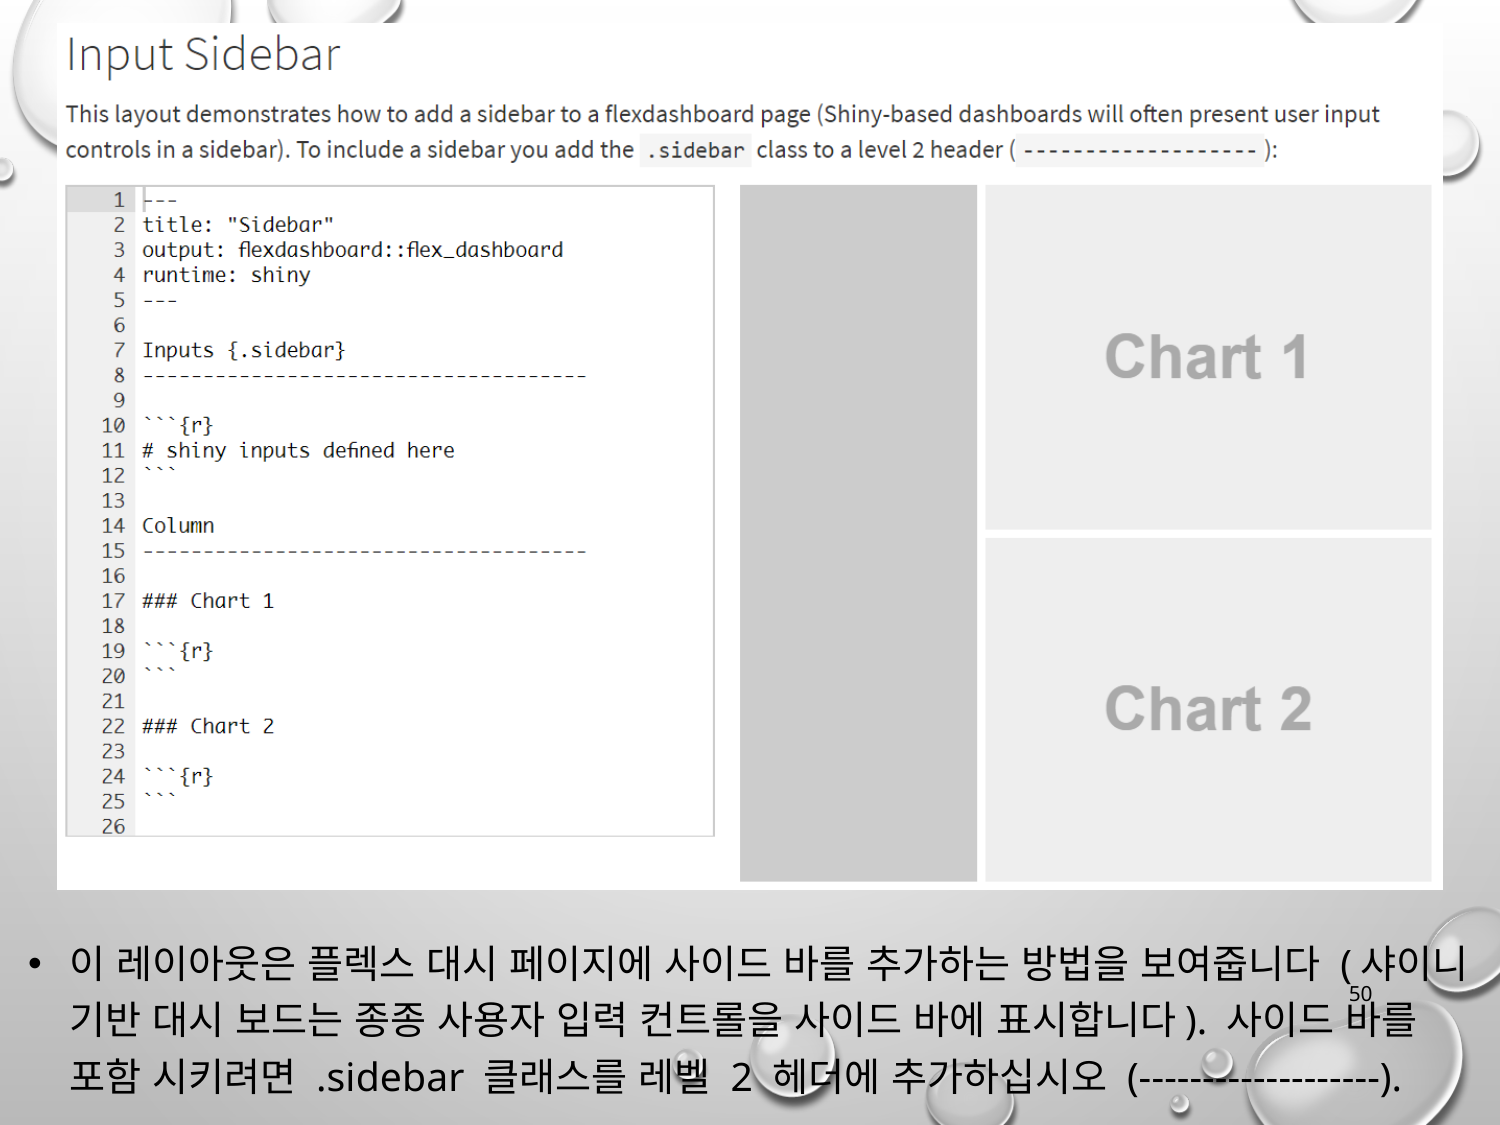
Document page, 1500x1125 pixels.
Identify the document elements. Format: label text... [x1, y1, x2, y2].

list 이 레이아웃은 플렉스 대시 페이지에 사이드 바를 추가하는 방법을 보여줍니다 (샤이니 기반 대시 보드는 종종 사용자 입력 컨트롤을 사이드 바에 표시합니다). 사이드 바를 포함 시키려면 .sidebar 클래스를 레벨 2 헤더에 추가하십시오 (-------------------). [13, 922, 1500, 1113]
picture [0, 0, 1500, 1125]
